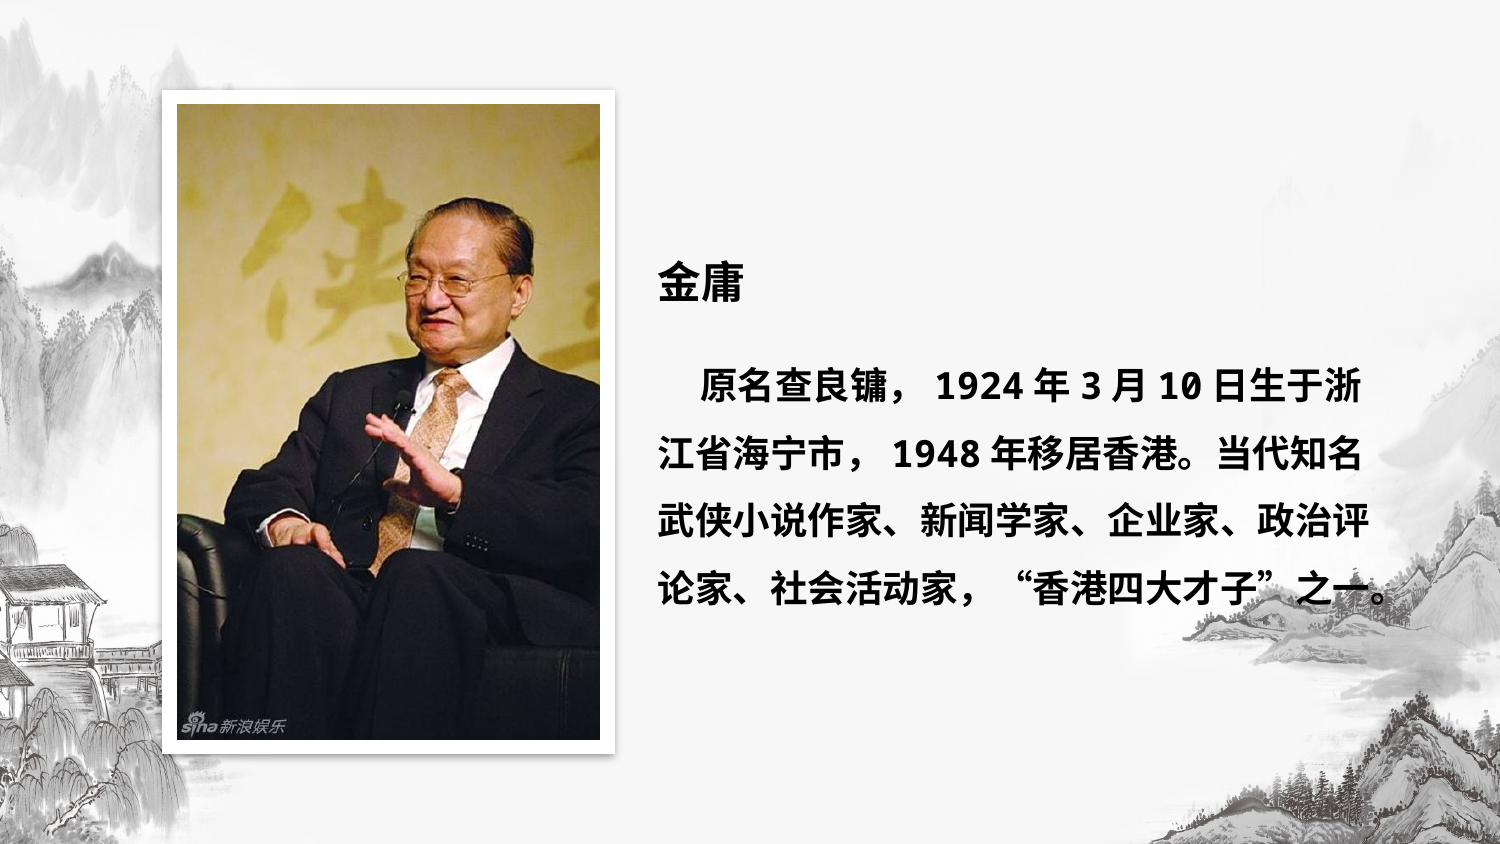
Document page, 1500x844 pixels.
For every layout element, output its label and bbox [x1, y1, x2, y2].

text_box [0, 0, 1500, 844]
picture [176, 104, 600, 740]
